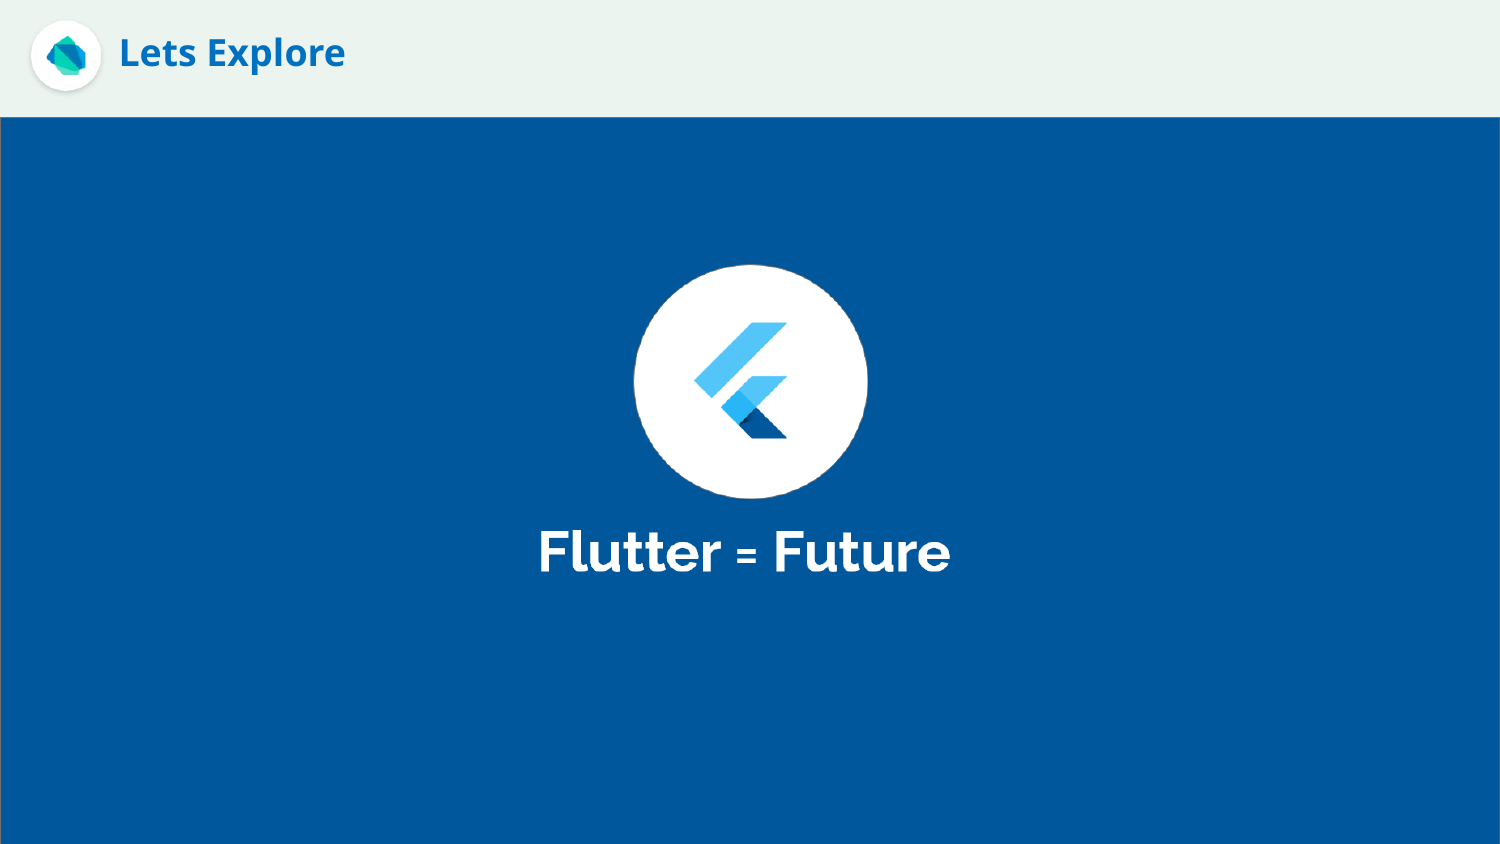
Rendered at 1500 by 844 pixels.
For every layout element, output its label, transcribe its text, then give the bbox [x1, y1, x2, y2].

picture [0, 0, 1500, 844]
text_box Lets Explore [103, 21, 372, 82]
